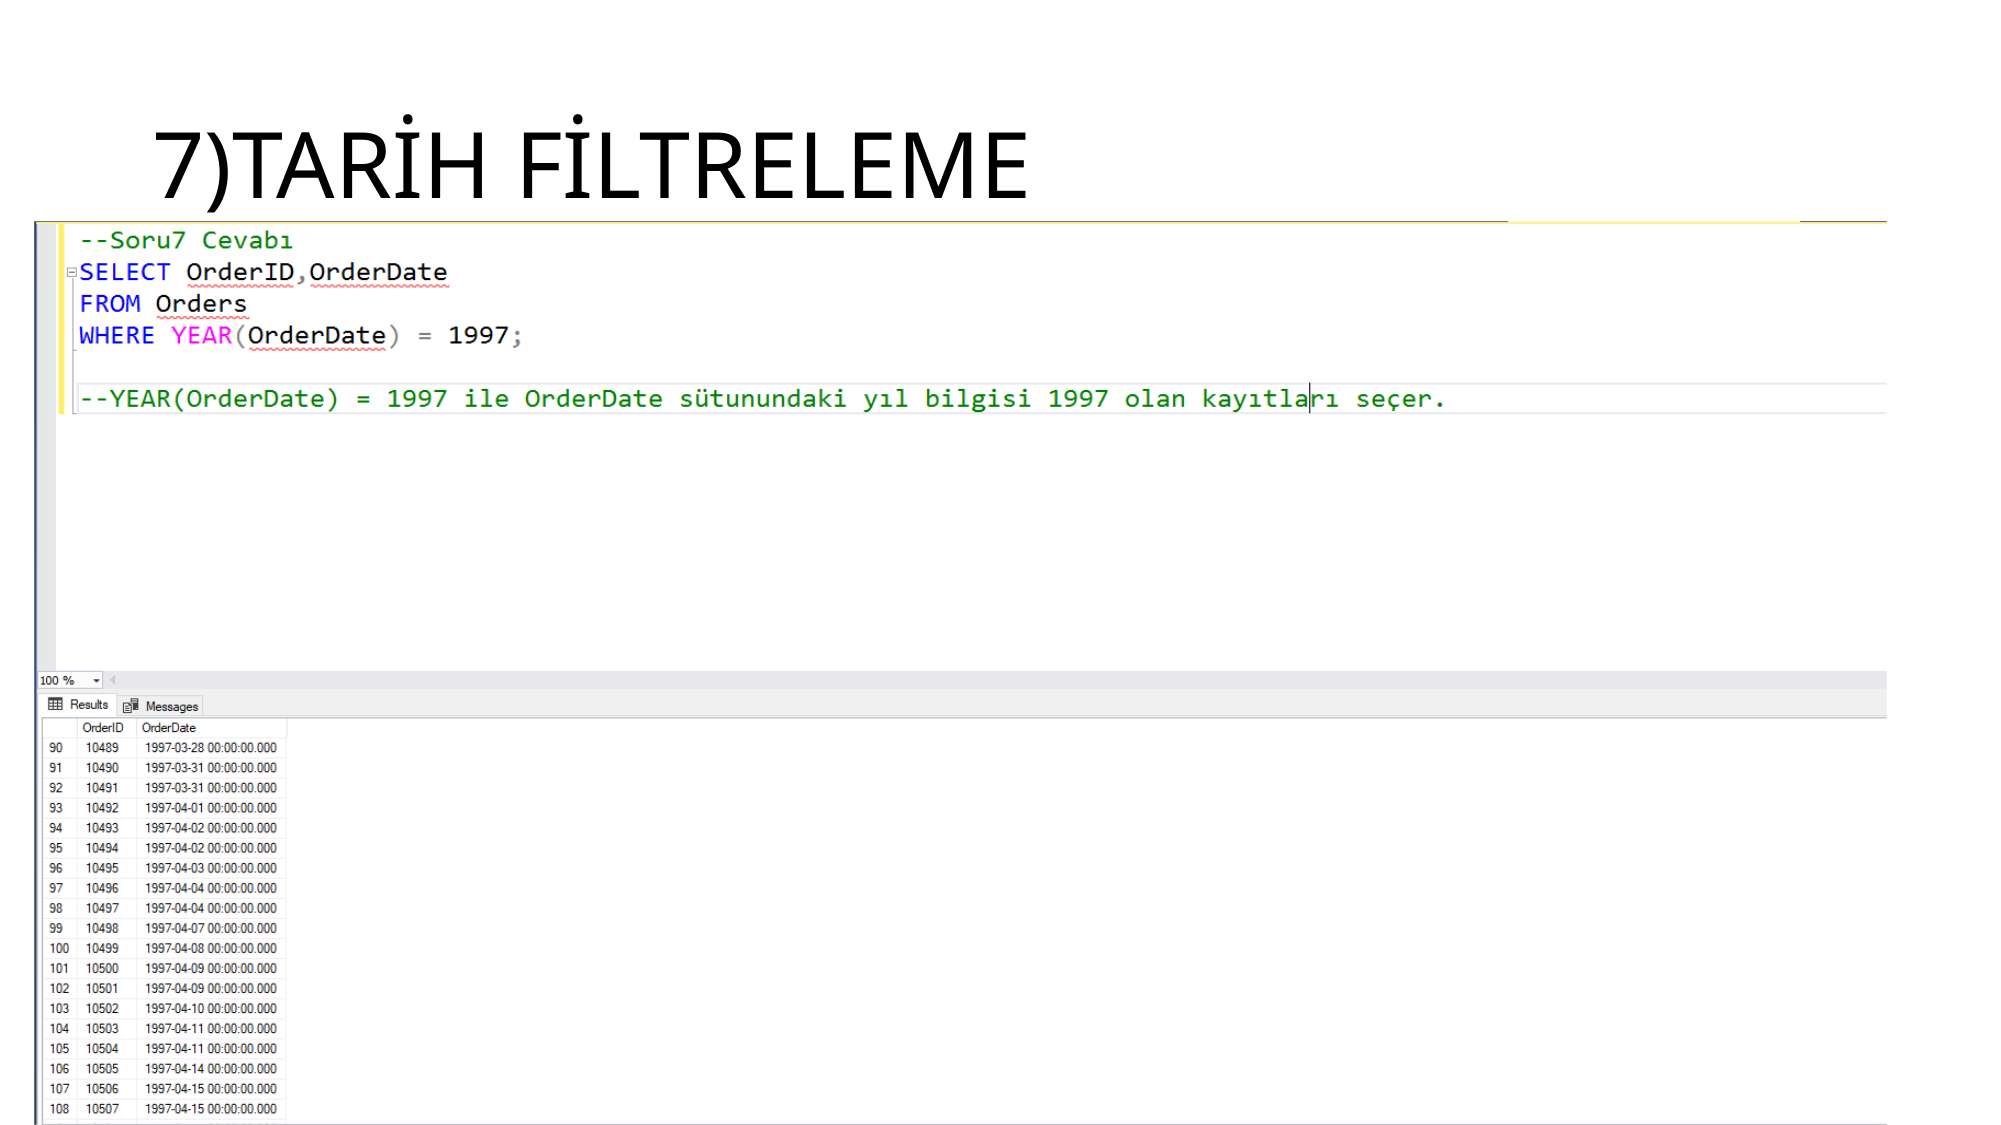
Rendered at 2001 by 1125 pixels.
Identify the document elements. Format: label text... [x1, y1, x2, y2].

title 7)TARİH FİLTRELEME [137, 59, 1863, 221]
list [34, 221, 1887, 1125]
